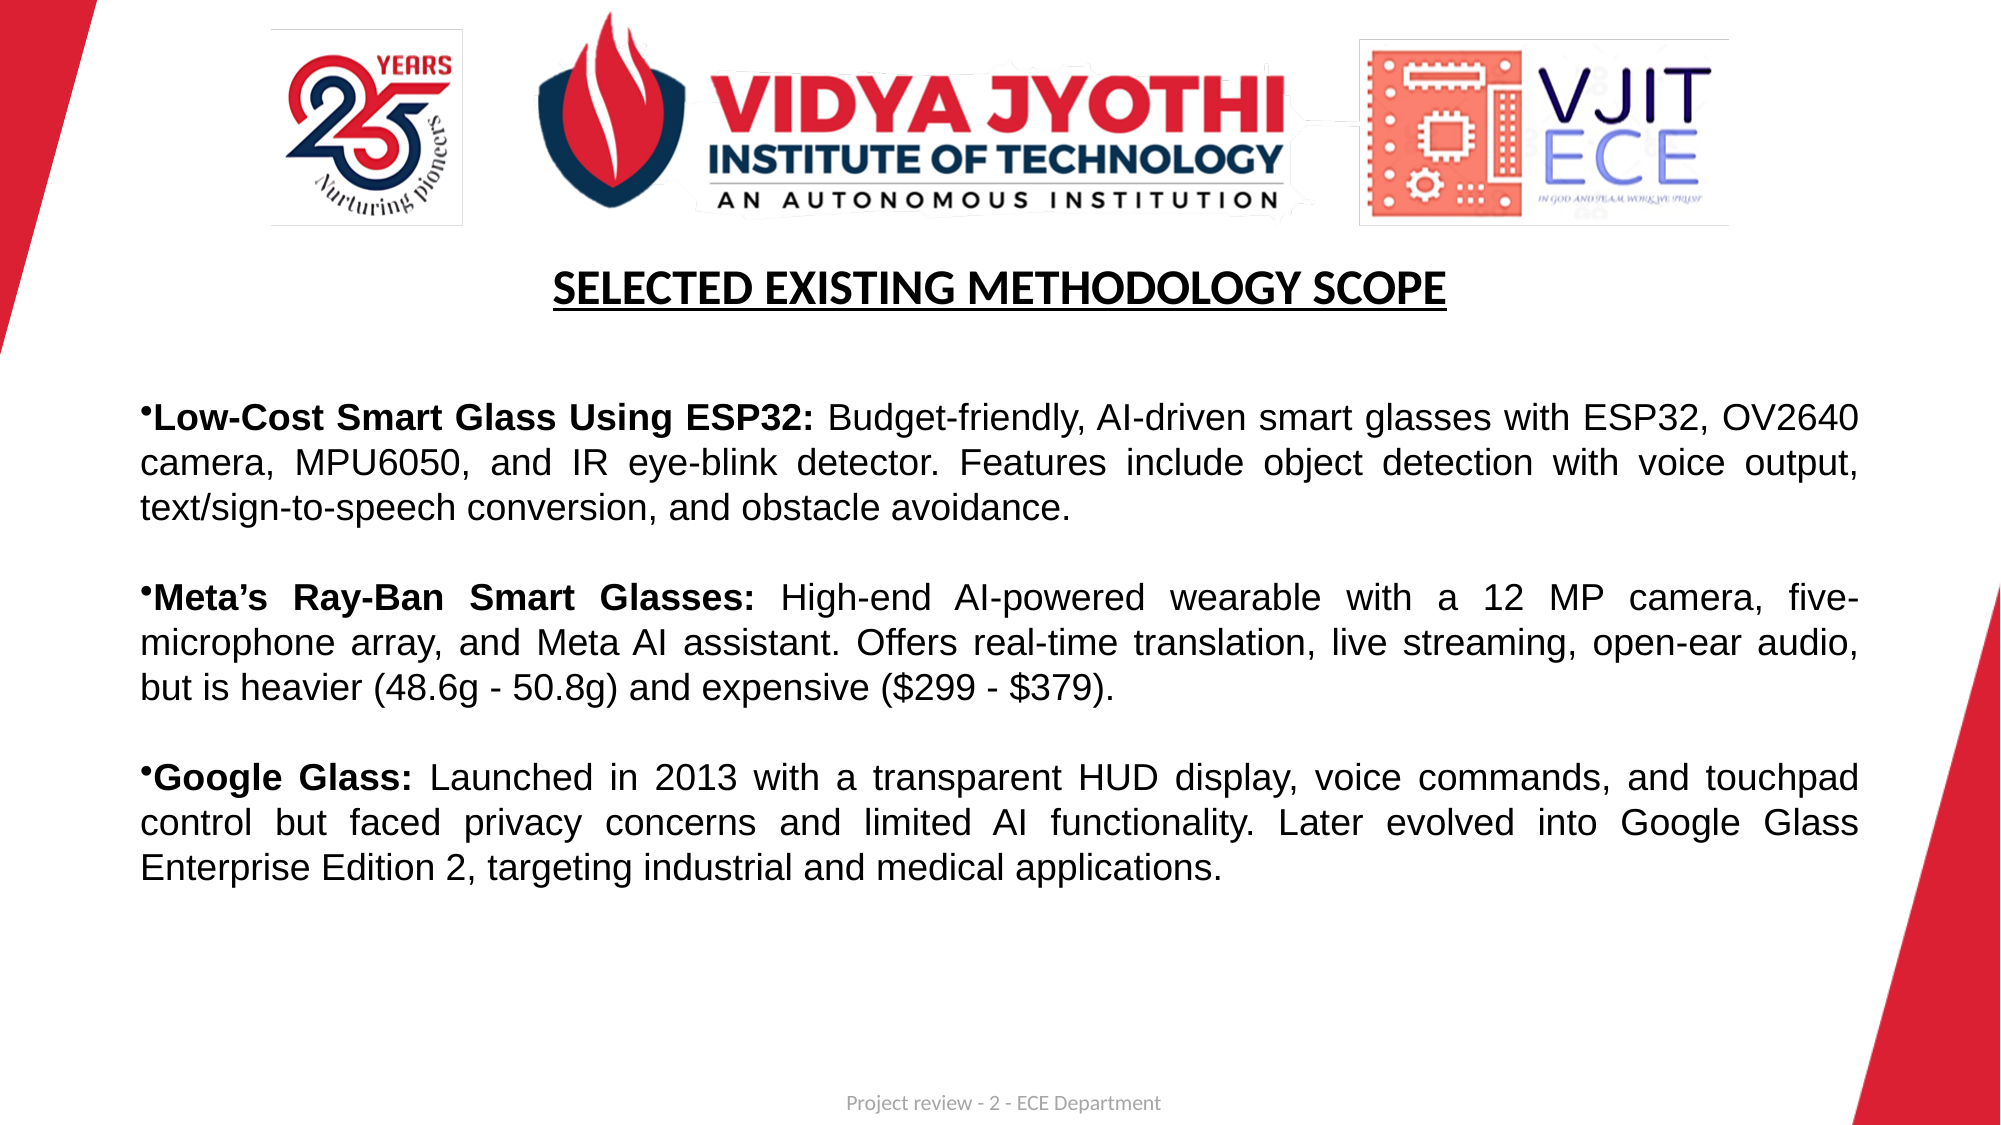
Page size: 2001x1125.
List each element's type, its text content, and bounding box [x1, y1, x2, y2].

text_box SELECTED EXISTING METHODOLOGY SCOPE [99, 254, 1900, 313]
text_box Low-Cost Smart Glass Using ESP32: Budget-friendly, AI-driven smart glasses with ESP32, OV2640 camera, MPU6050, and IR eye-blink detector. Features include object detection with voice output, text/sign-to-speech conversion, and obstacle avoidance. Meta’s Ray-Ban Smart Glasses: High-end AI-powered wearable with a 12 MP camera, five-microphone array, and Meta AI assistant. Offers real-time translation, live streaming, open-ear audio, but is heavier (48.6g - 50.8g) and expensive ($299 - $379). Google Glass: Launched in 2013 with a transparent HUD display, voice commands, and touchpad control but faced privacy concerns and limited AI functionality. Later evolved into Google Glass Enterprise Edition 2, targeting industrial and medical applications. [125, 340, 1875, 941]
picture [1829, 542, 2001, 1125]
picture [271, 0, 1729, 254]
